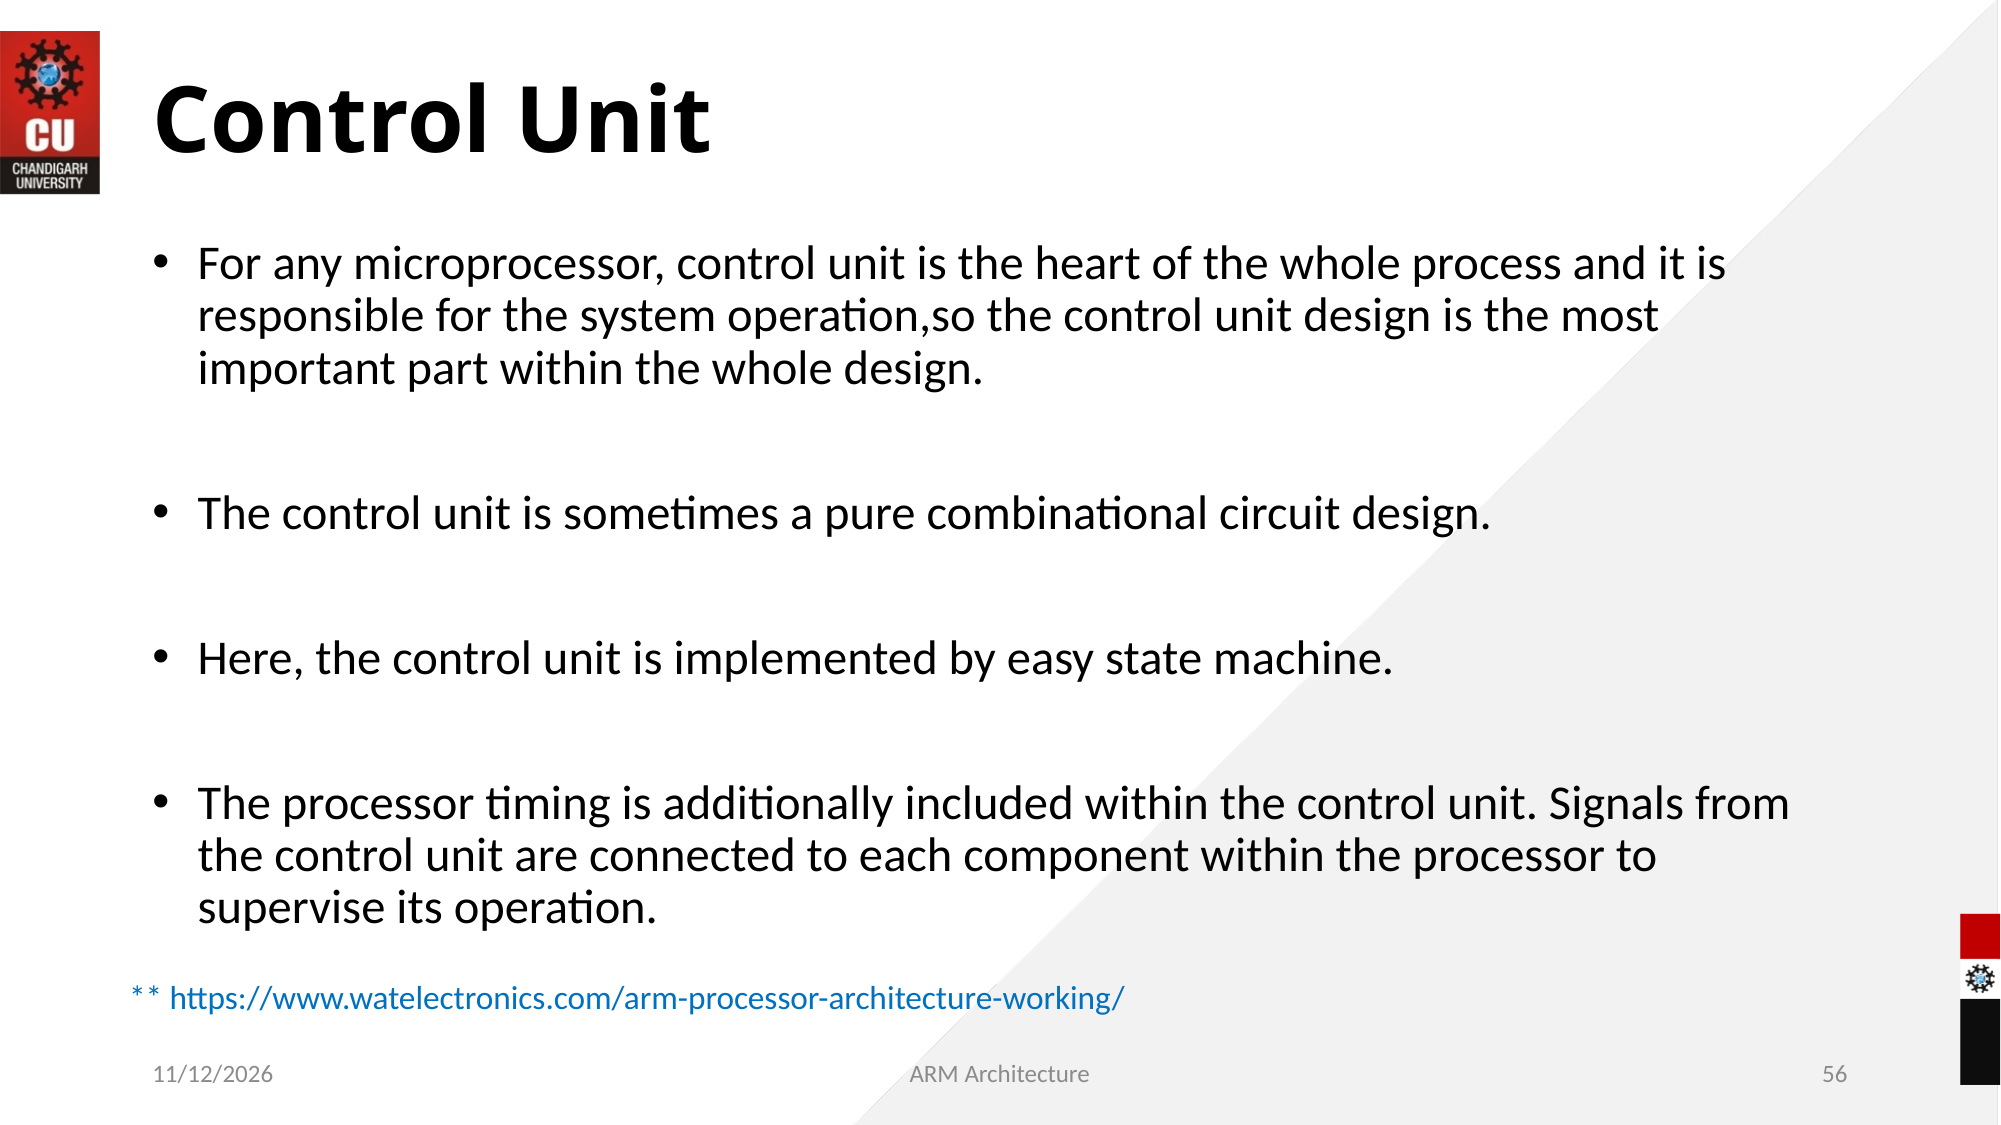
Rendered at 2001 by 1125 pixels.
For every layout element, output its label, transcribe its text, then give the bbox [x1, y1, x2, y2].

text_box For any microprocessor, control unit is the heart of the whole process and it is responsible for the system operation,so the control unit design is the most important part within the whole design. The control unit is sometimes a pure combinational circuit design. Here, the control unit is implemented by easy state machine. The processor timing is additionally included within the control unit. Signals from the control unit are connected to each component within the processor to supervise its operation. [137, 230, 1863, 945]
text_box 05/18/2021 [137, 1042, 588, 1103]
text_box ARM Architecture [662, 1042, 1338, 1103]
picture [0, 0, 2001, 1125]
text_box <number> [1412, 1042, 1863, 1103]
text_box Control Unit [137, 27, 1863, 217]
text_box ** https://www.watelectronics.com/arm-processor-architecture-working/ [114, 968, 1863, 1024]
